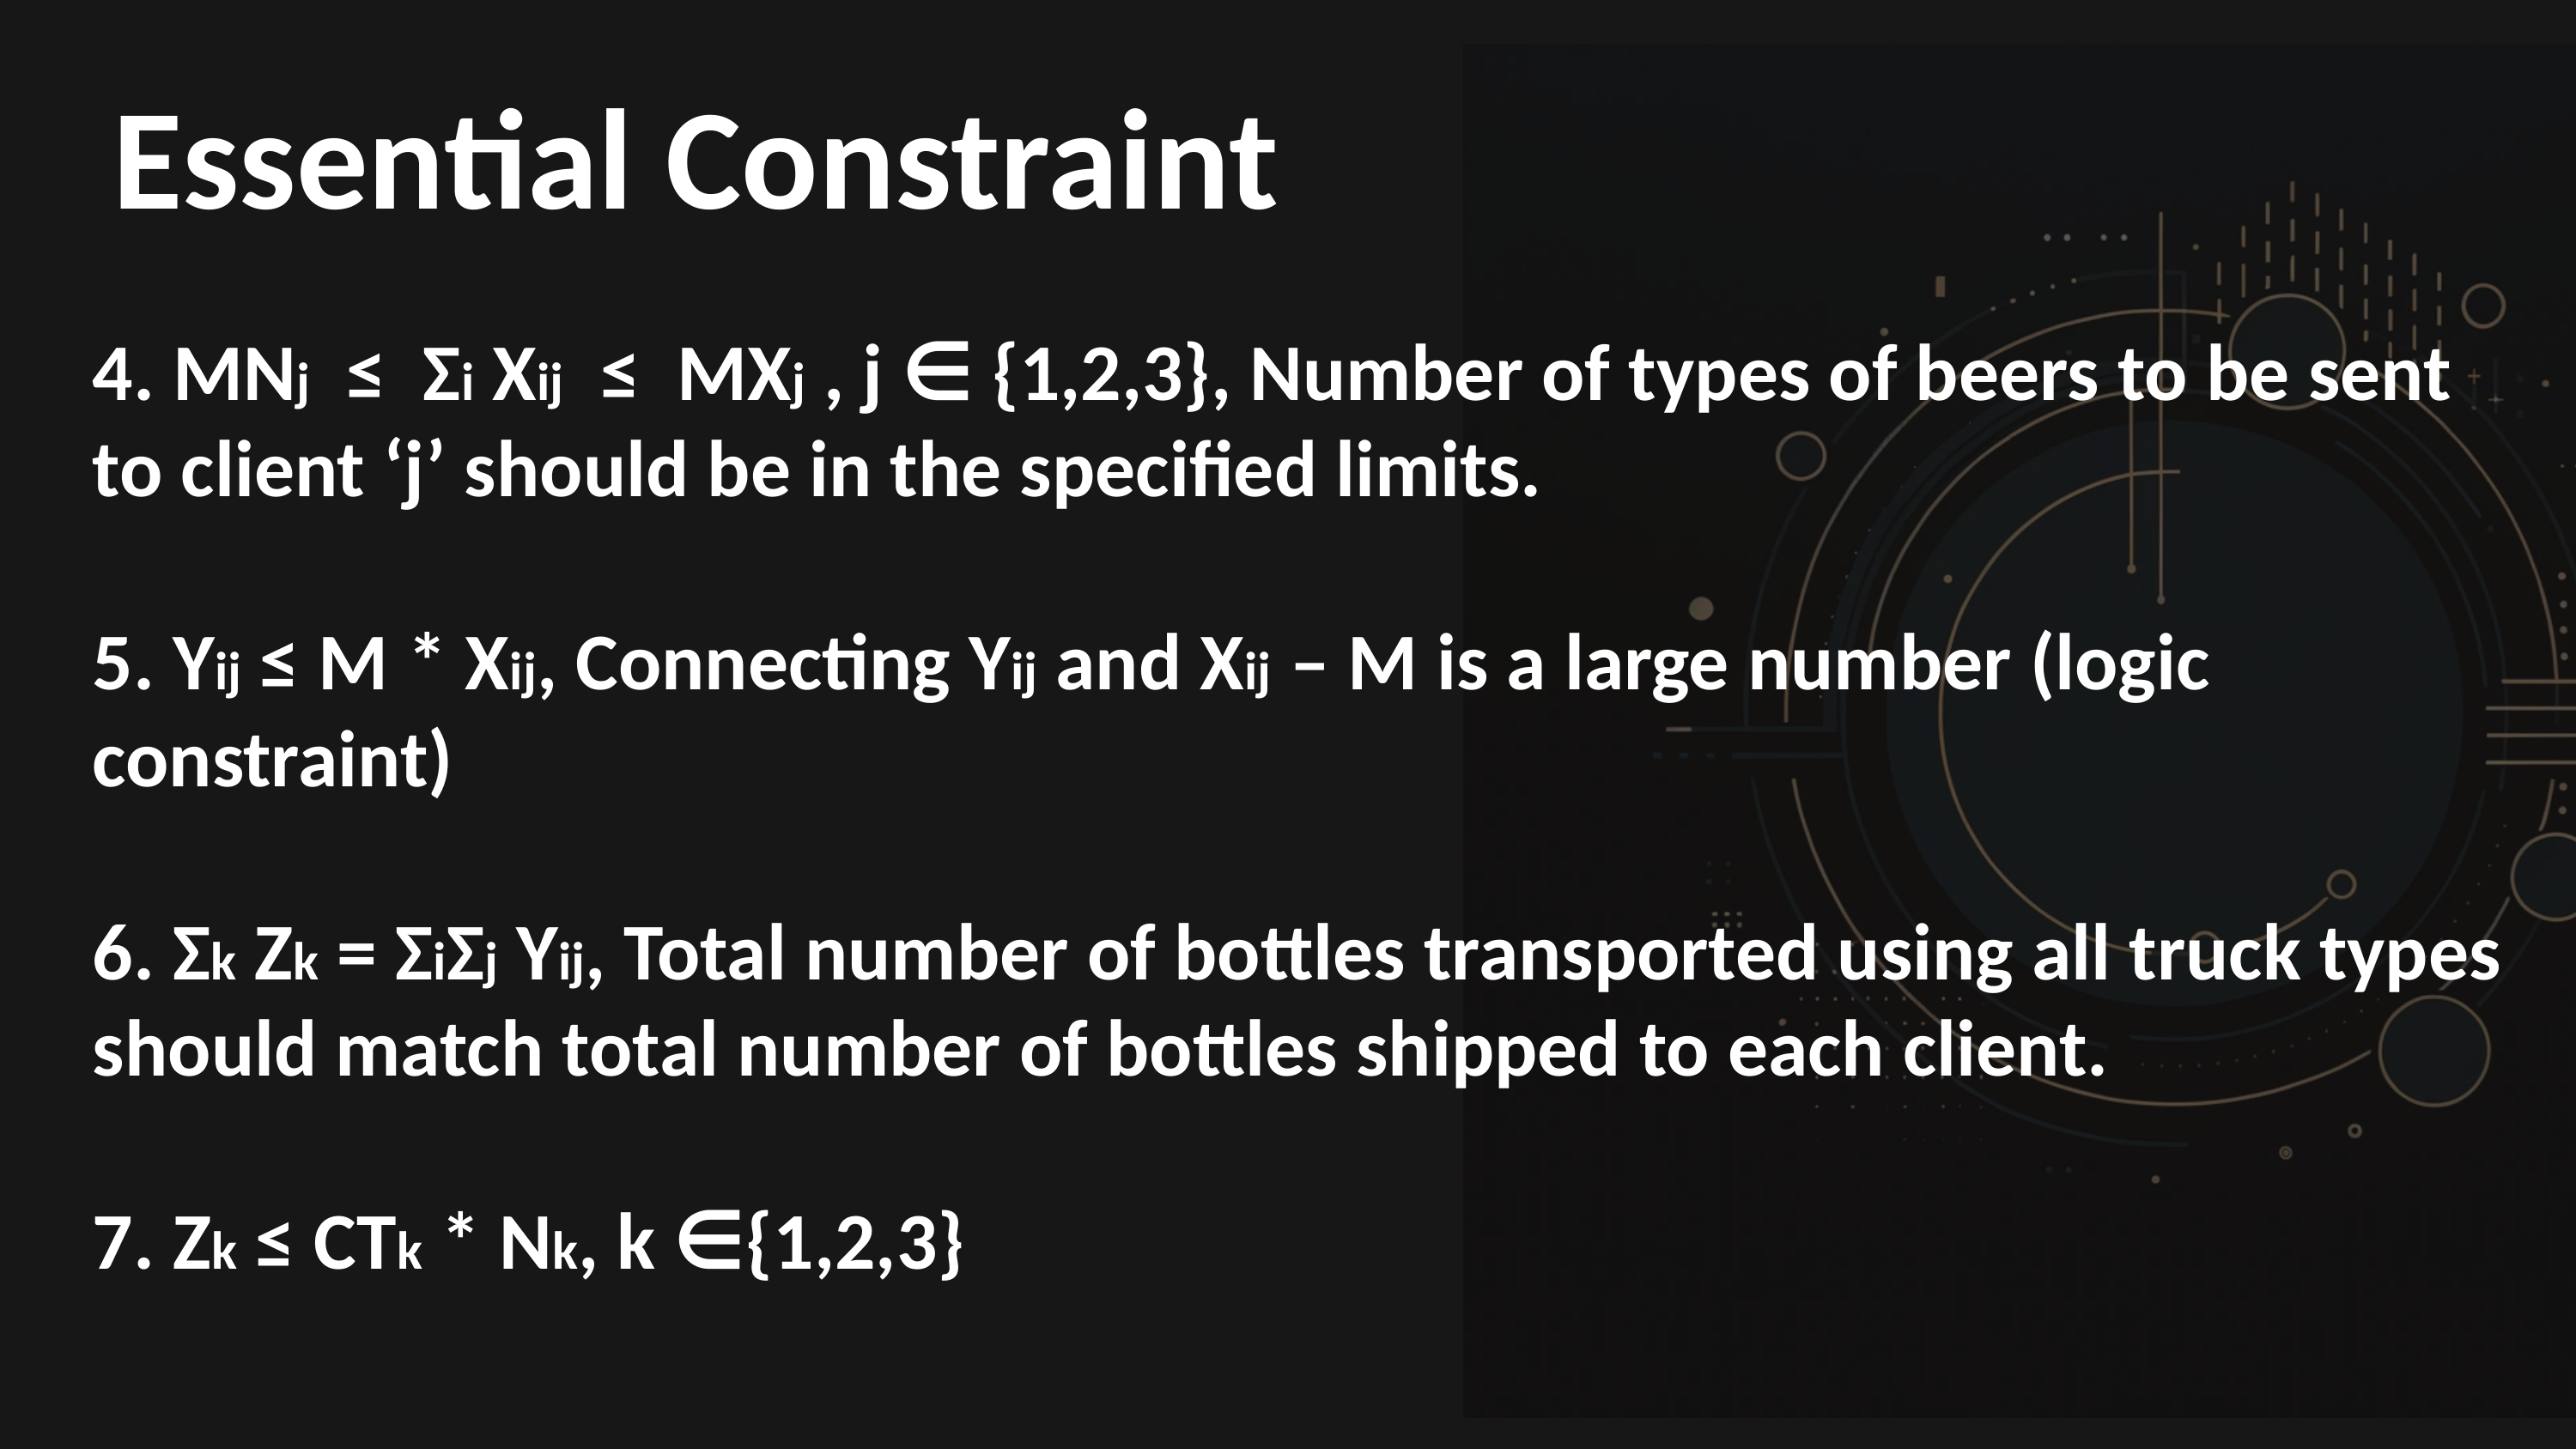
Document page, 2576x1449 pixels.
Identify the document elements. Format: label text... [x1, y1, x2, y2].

text_box Essential Constraint [100, 53, 1771, 298]
text_box 4. MNj ≤ Σi Xij ≤ MXj , j ∈ {1,2,3}, Number of types of beers to be sent to client ‘j’ should be in the specified limits. 5. Yij ≤ M * Xij, Connecting Yij and Xij – M is a large number (logic constraint) 6. Σk Zk = ΣiΣj Yij, Total number of bottles transported using all truck types should match total number of bottles shipped to each client. 7. Zk ≤ CTk * Nk, k ∈{1,2,3} [79, 306, 2553, 1328]
